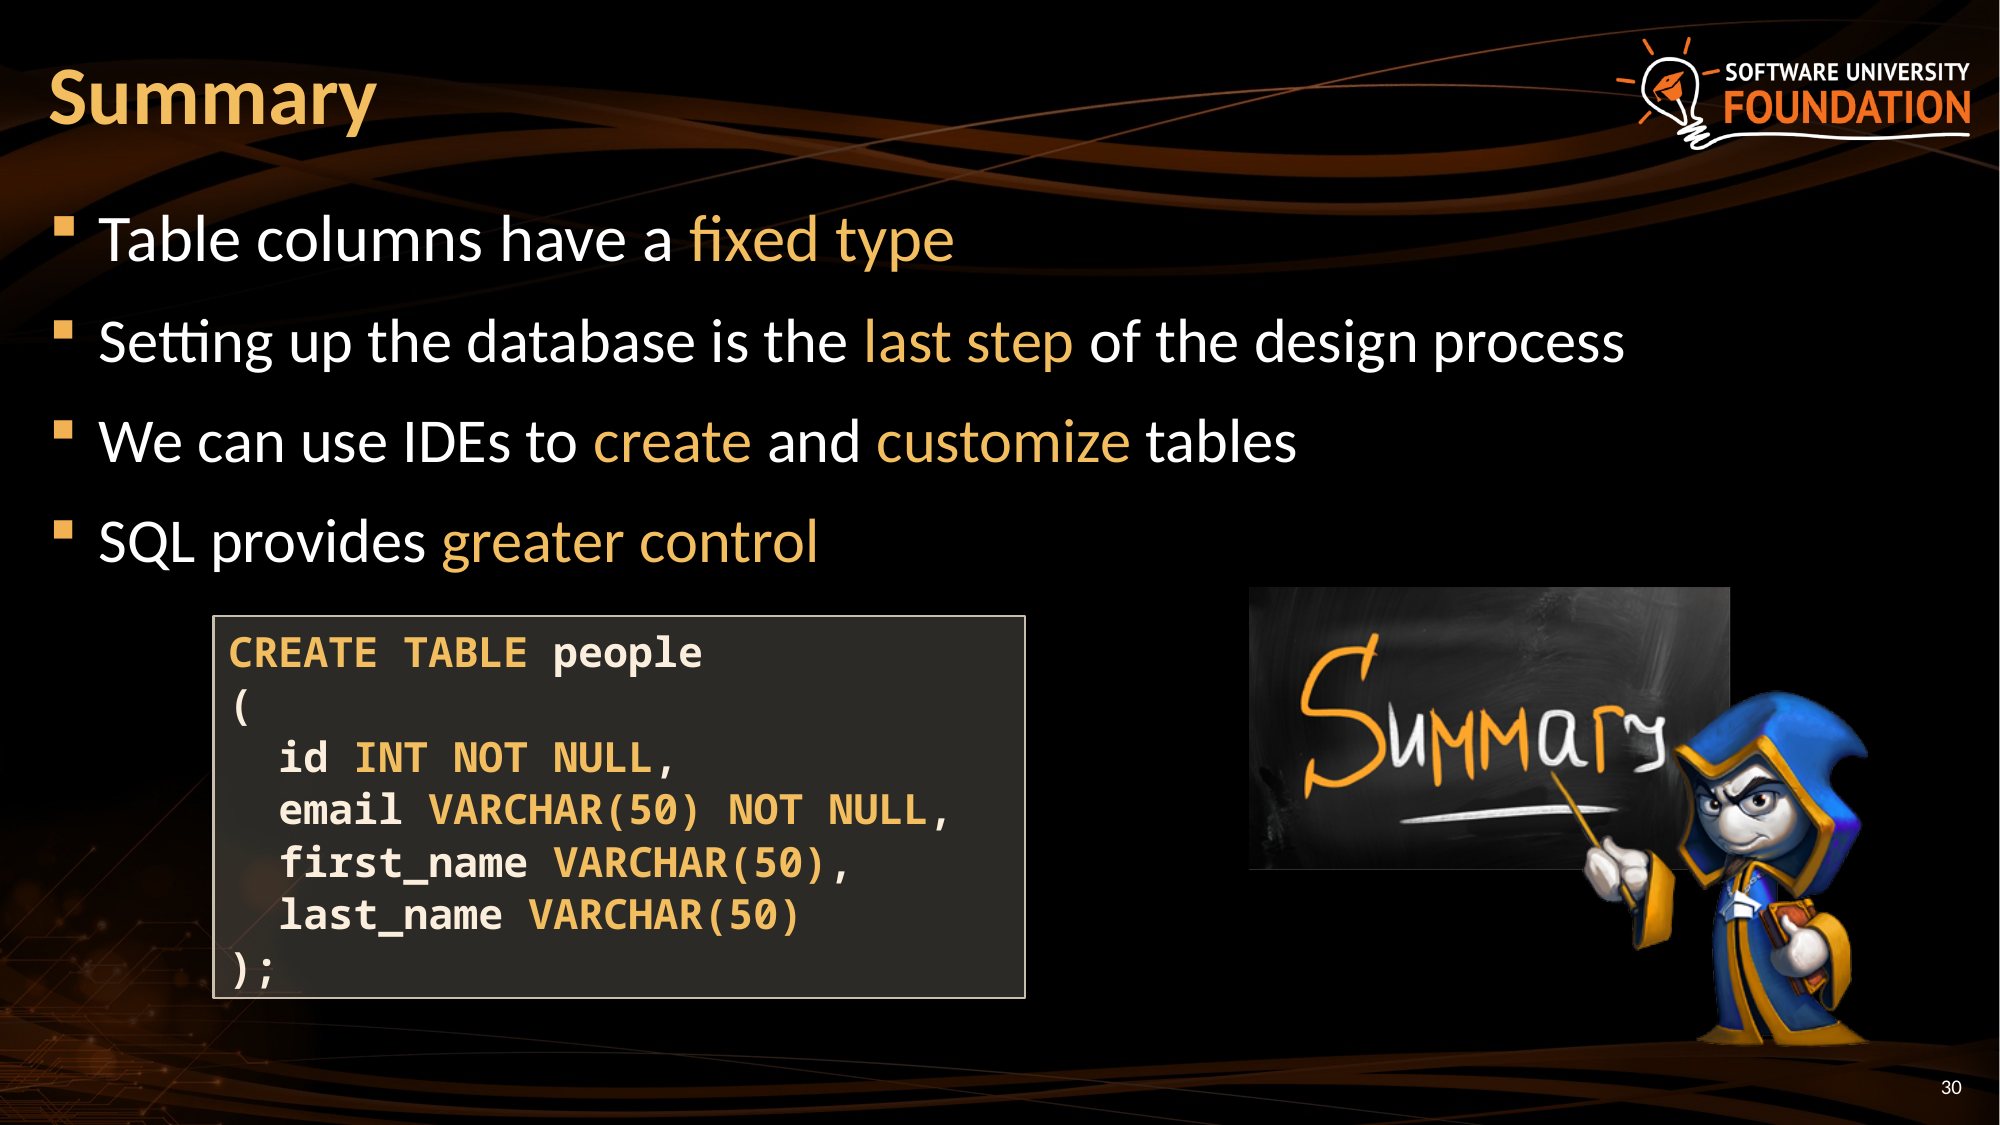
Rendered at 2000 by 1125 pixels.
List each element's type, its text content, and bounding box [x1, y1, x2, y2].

list Table columns have a fixed type Setting up the database is the last step of the design process We can use IDEs to create and customize tables SQL provides greater control [31, 188, 1968, 1103]
picture [0, 0, 2000, 1125]
title Summary [30, 6, 1602, 189]
text_box CREATE TABLE people ( id INT NOT NULL, email VARCHAR(50) NOT NULL, first_name VARCHAR(50), last_name VARCHAR(50) ); [213, 615, 1025, 998]
